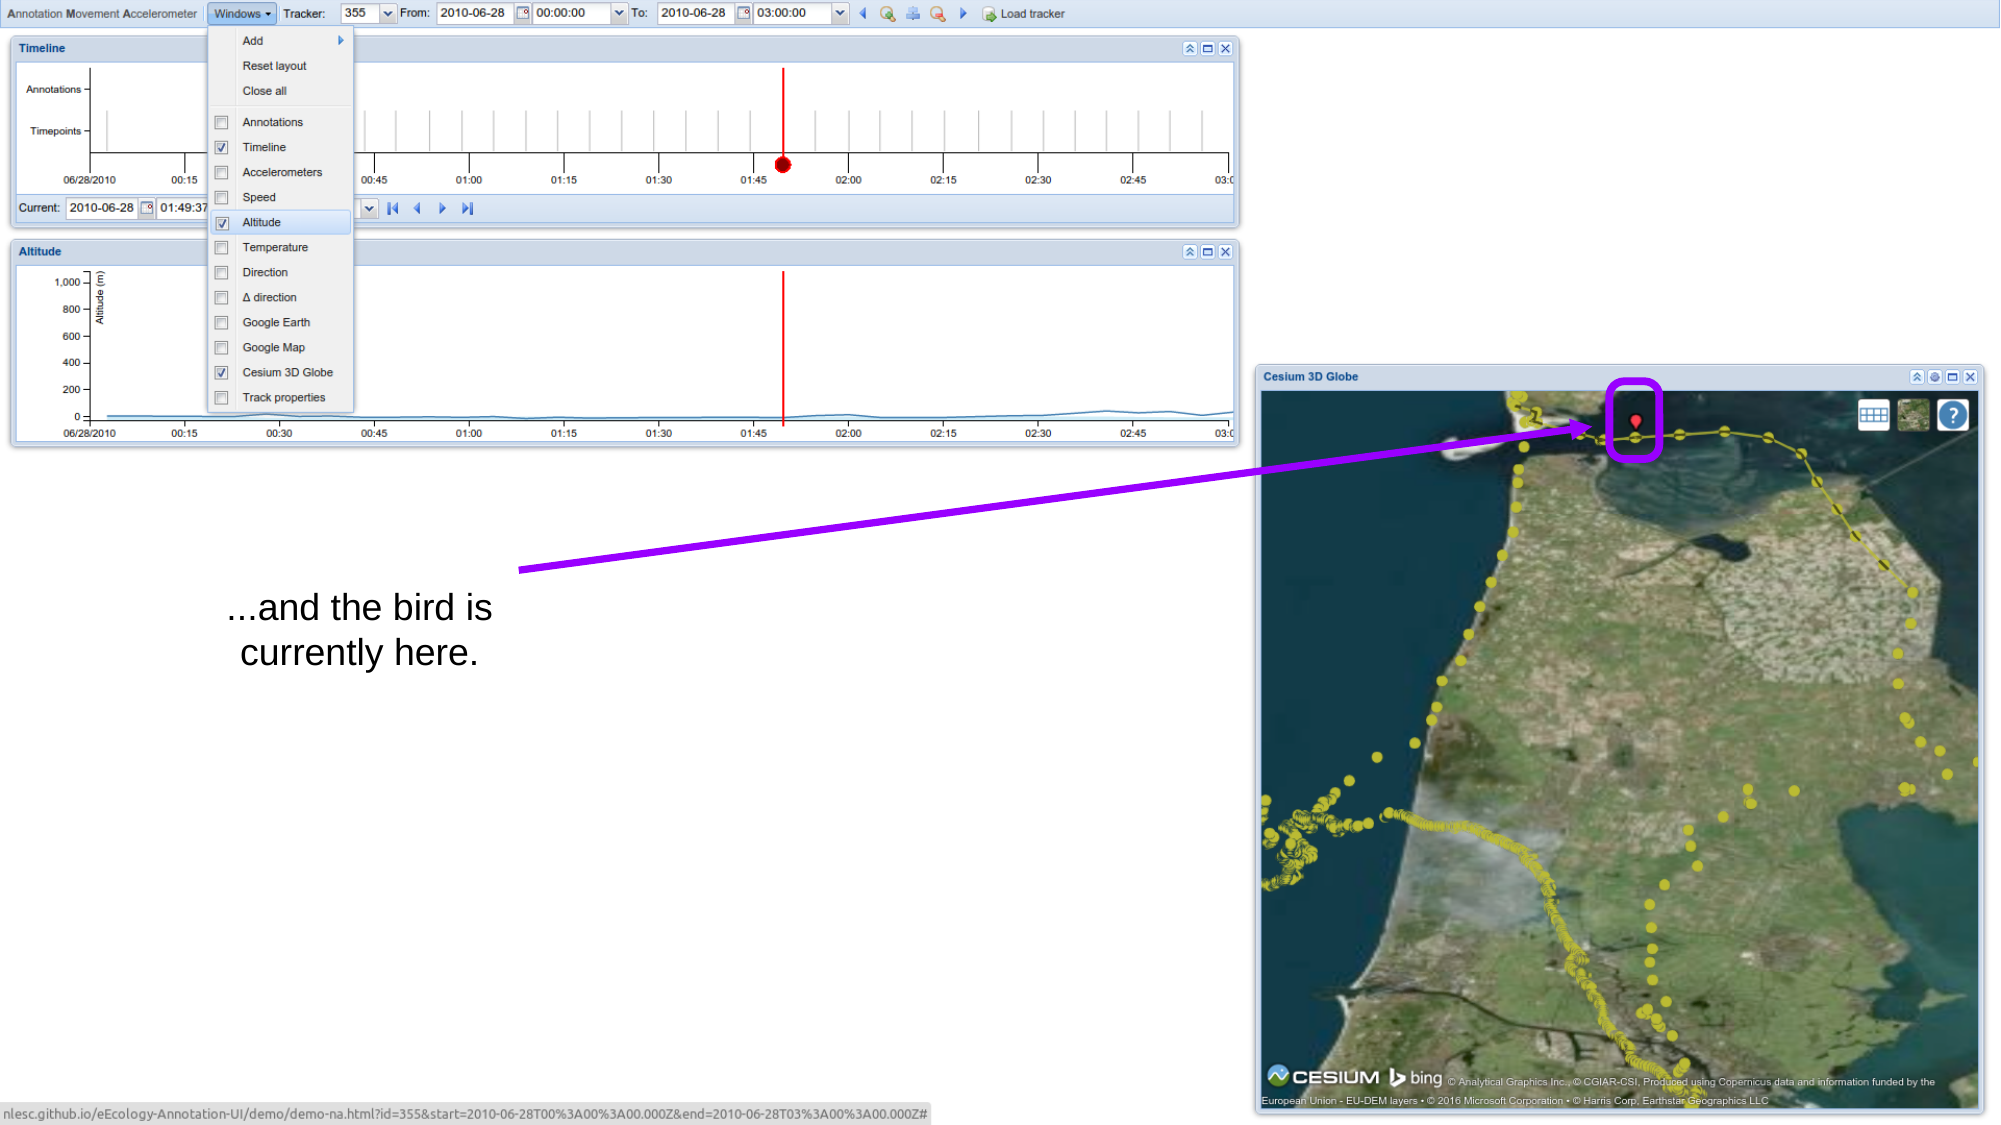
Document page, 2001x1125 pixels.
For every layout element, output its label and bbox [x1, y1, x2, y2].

text_box [518, 426, 1593, 571]
picture [0, 0, 2000, 1125]
